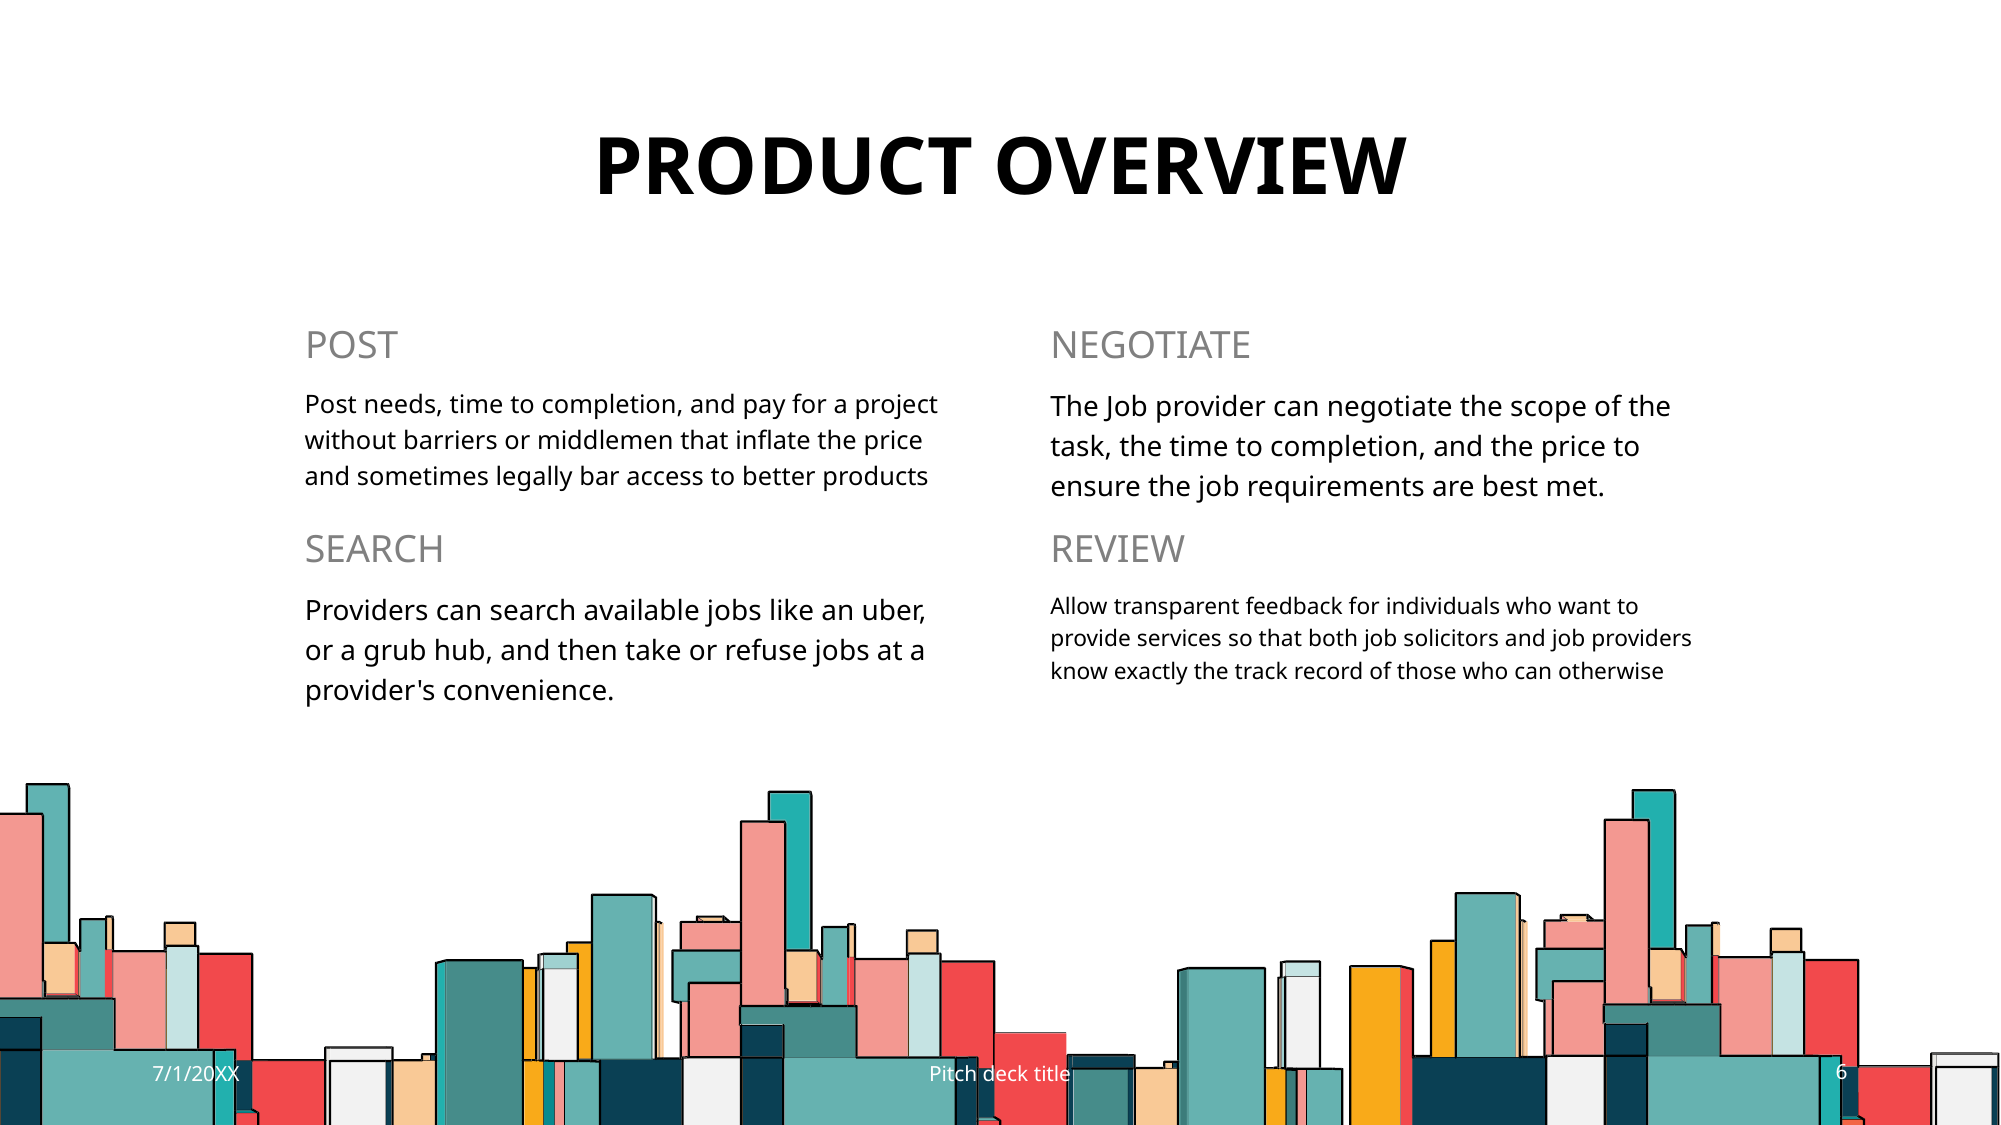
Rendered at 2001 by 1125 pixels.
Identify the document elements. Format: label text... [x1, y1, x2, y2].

slide_number 6 [1412, 1042, 1863, 1103]
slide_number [137, 1042, 588, 1103]
list Post needs, time to completion, and pay for a project without barriers or middlemen that inflate the price and sometimes legally bar access to better products [289, 374, 965, 508]
title PRODUCT OVERVIEW [154, 60, 1847, 278]
list NEGOTIATE [1035, 304, 1711, 374]
list POST [290, 304, 965, 374]
footer Pitch deck title [662, 1042, 1338, 1103]
list Providers can search available jobs like an uber, or a grub hub, and then take or refuse jobs at a provider's convenience. [289, 578, 965, 714]
list The Job provider can negotiate the scope of the task, the time to completion, and the price to ensure the job requirements are best met. [1035, 374, 1711, 508]
list Allow transparent feedback for individuals who want to provide services so that both job solicitors and job providers know exactly the track record of those who can otherwise [1035, 578, 1711, 714]
list REVIEW [1035, 508, 1711, 578]
list SEARCH [289, 508, 965, 578]
